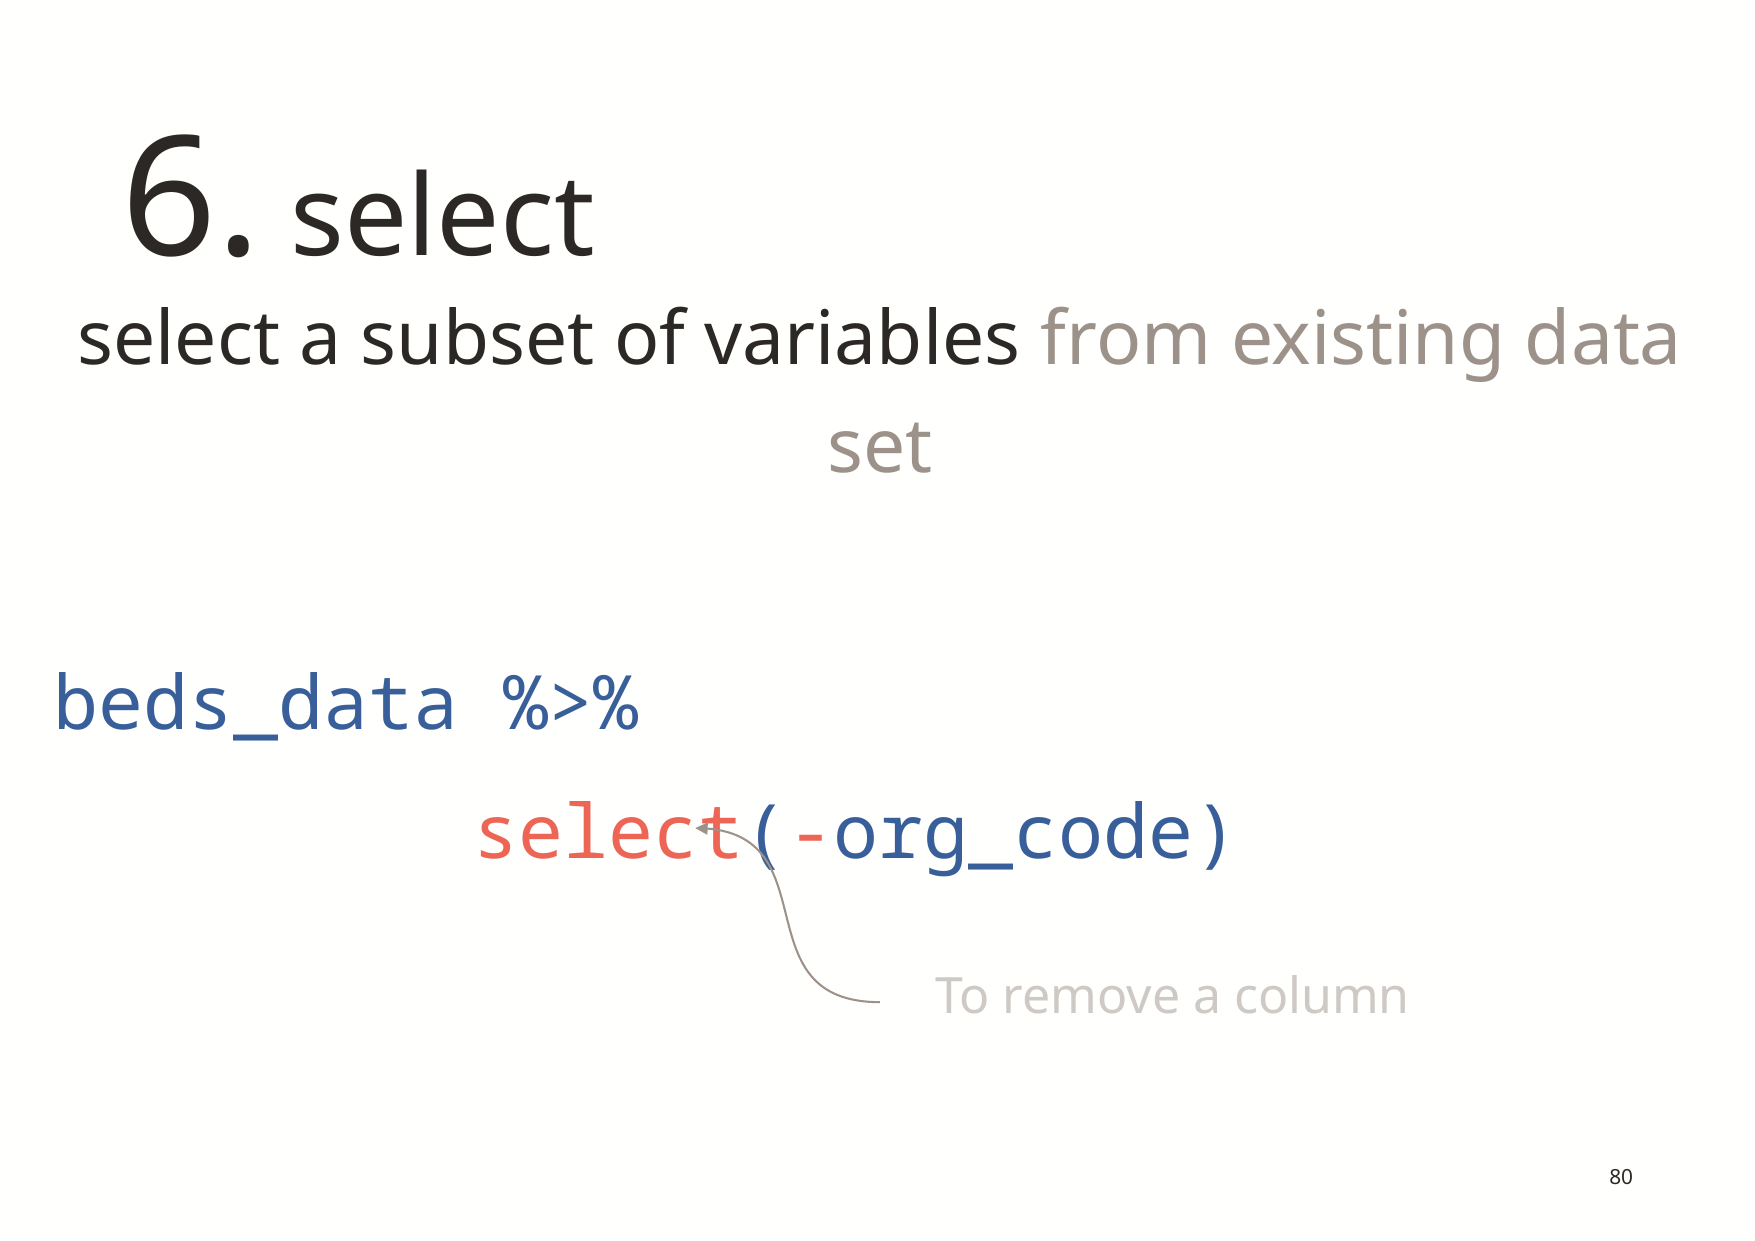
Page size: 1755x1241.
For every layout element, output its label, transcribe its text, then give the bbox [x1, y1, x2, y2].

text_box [695, 828, 880, 1003]
title 6. select [109, 182, 1645, 259]
text_box To remove a column [877, 956, 1469, 1031]
list select a subset of variables from existing data set beds_data %>% select(-org_code) [41, 259, 1719, 1152]
slide_number 80 [1526, 1151, 1645, 1211]
